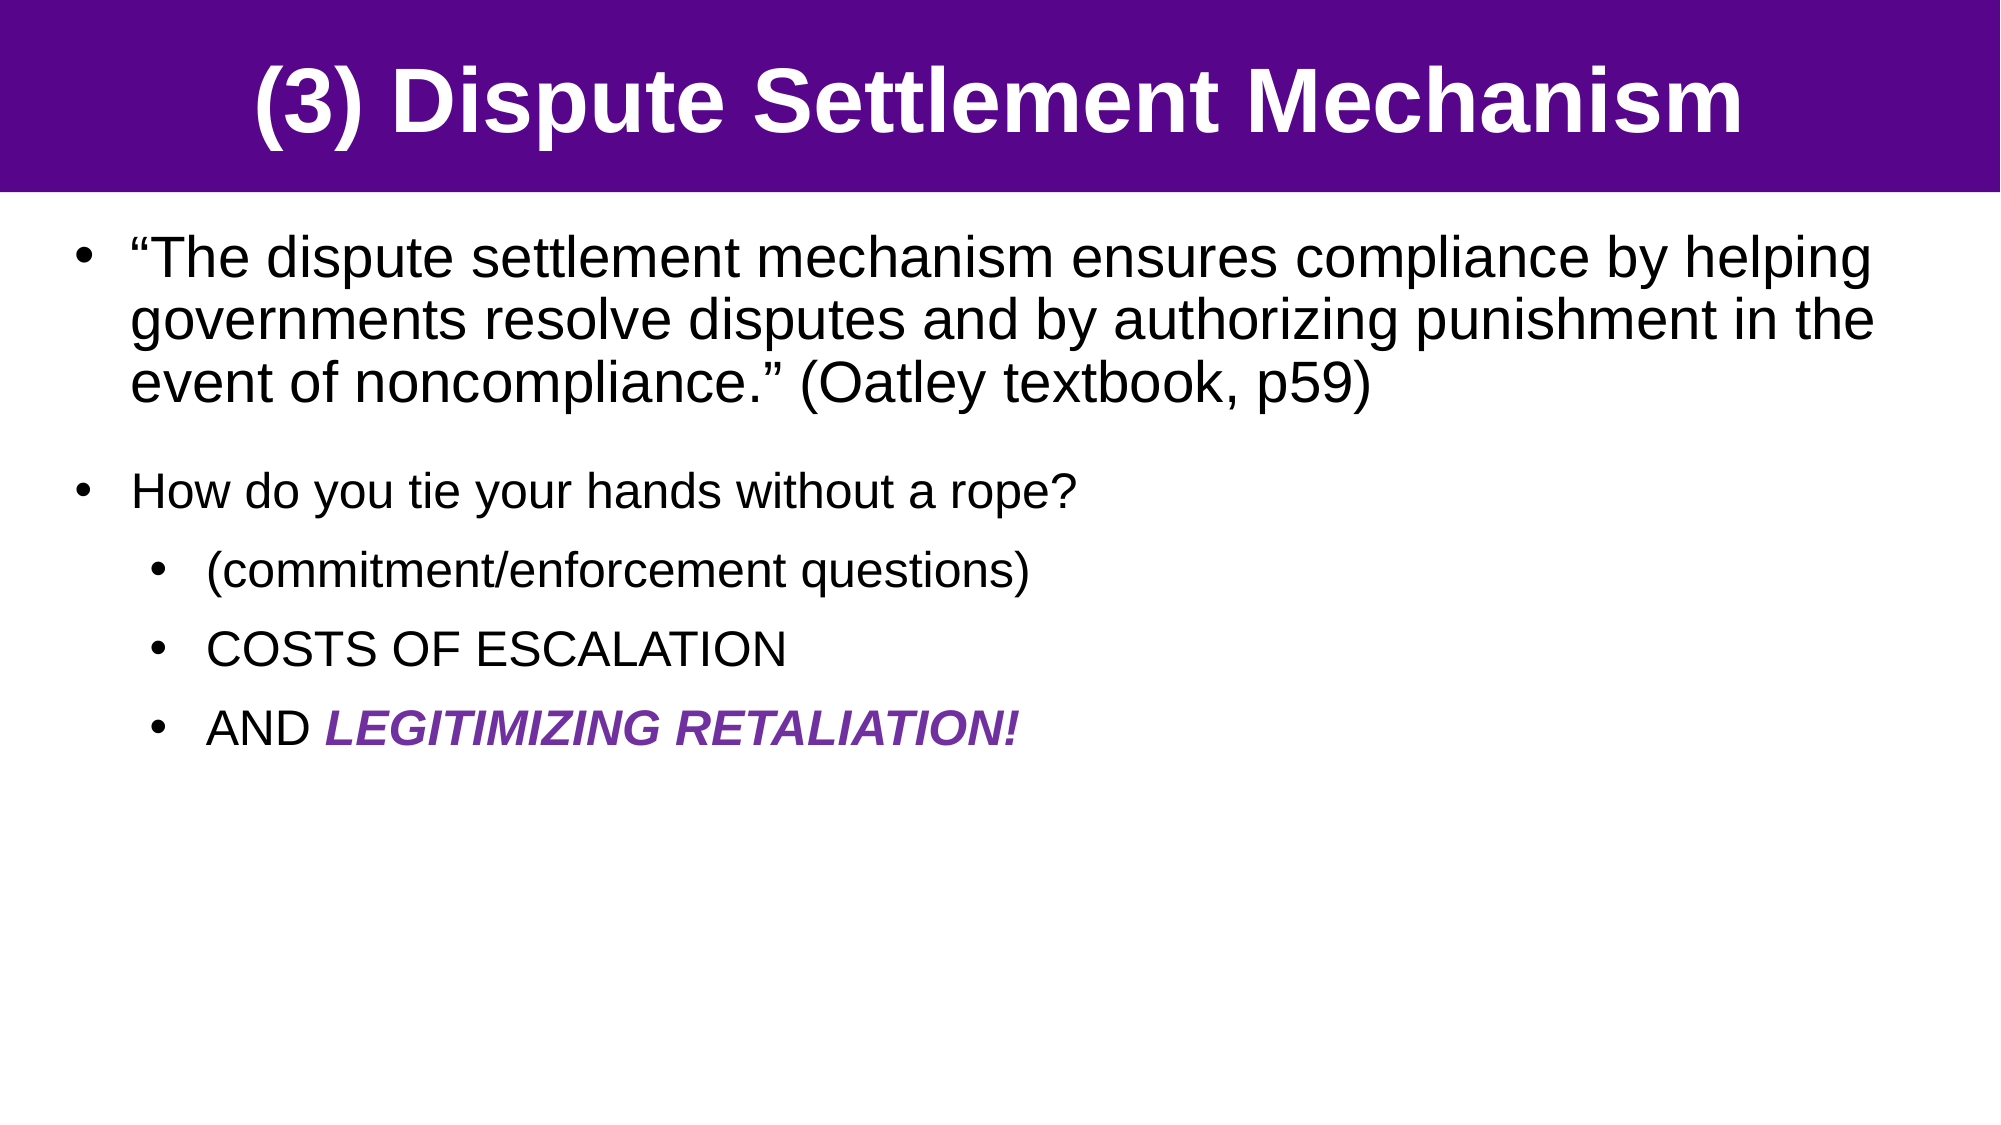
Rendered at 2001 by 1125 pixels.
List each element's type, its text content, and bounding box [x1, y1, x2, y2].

text_box (3) Dispute Settlement Mechanism [0, 0, 2000, 194]
